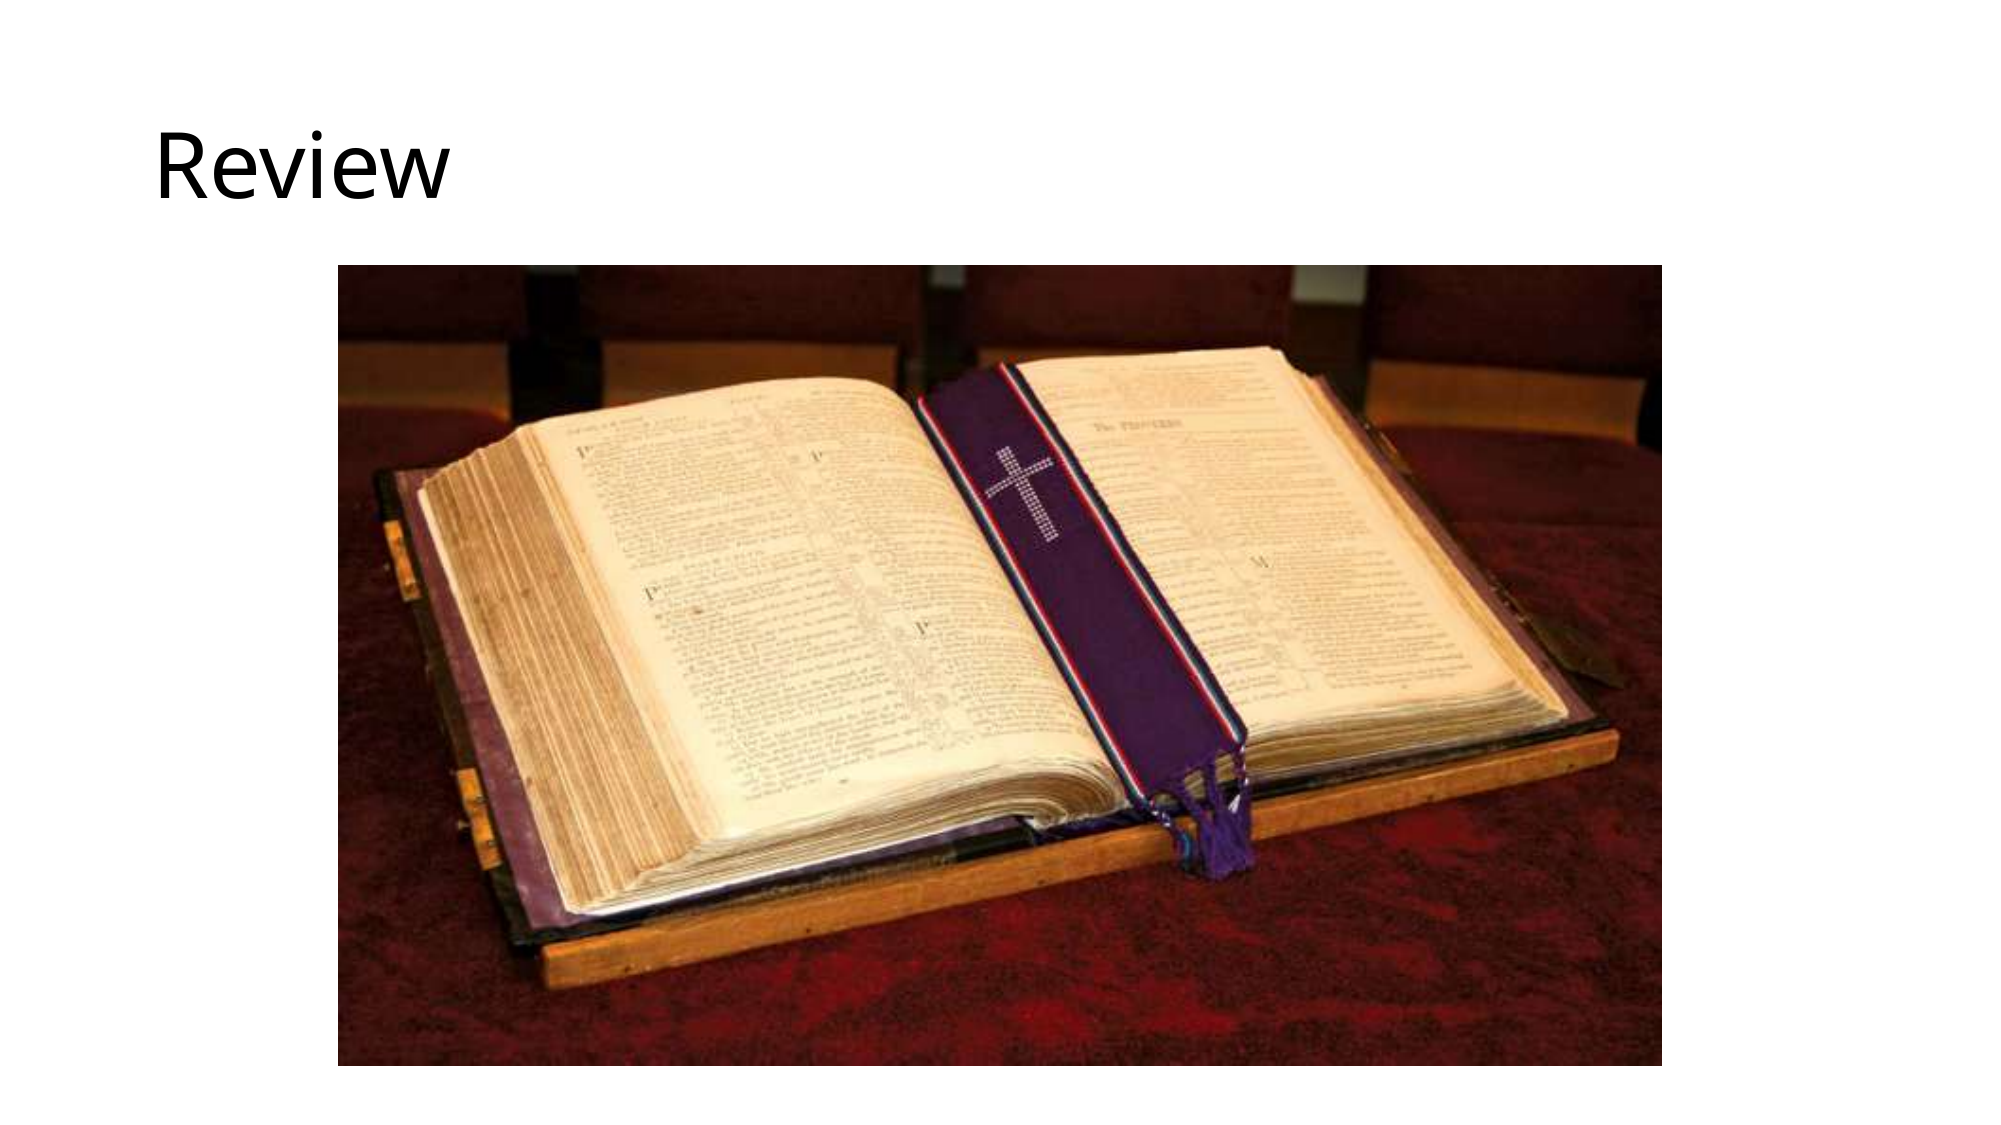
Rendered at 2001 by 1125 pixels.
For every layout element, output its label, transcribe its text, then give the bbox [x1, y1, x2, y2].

title Review [137, 59, 1863, 278]
picture [338, 265, 1662, 1066]
